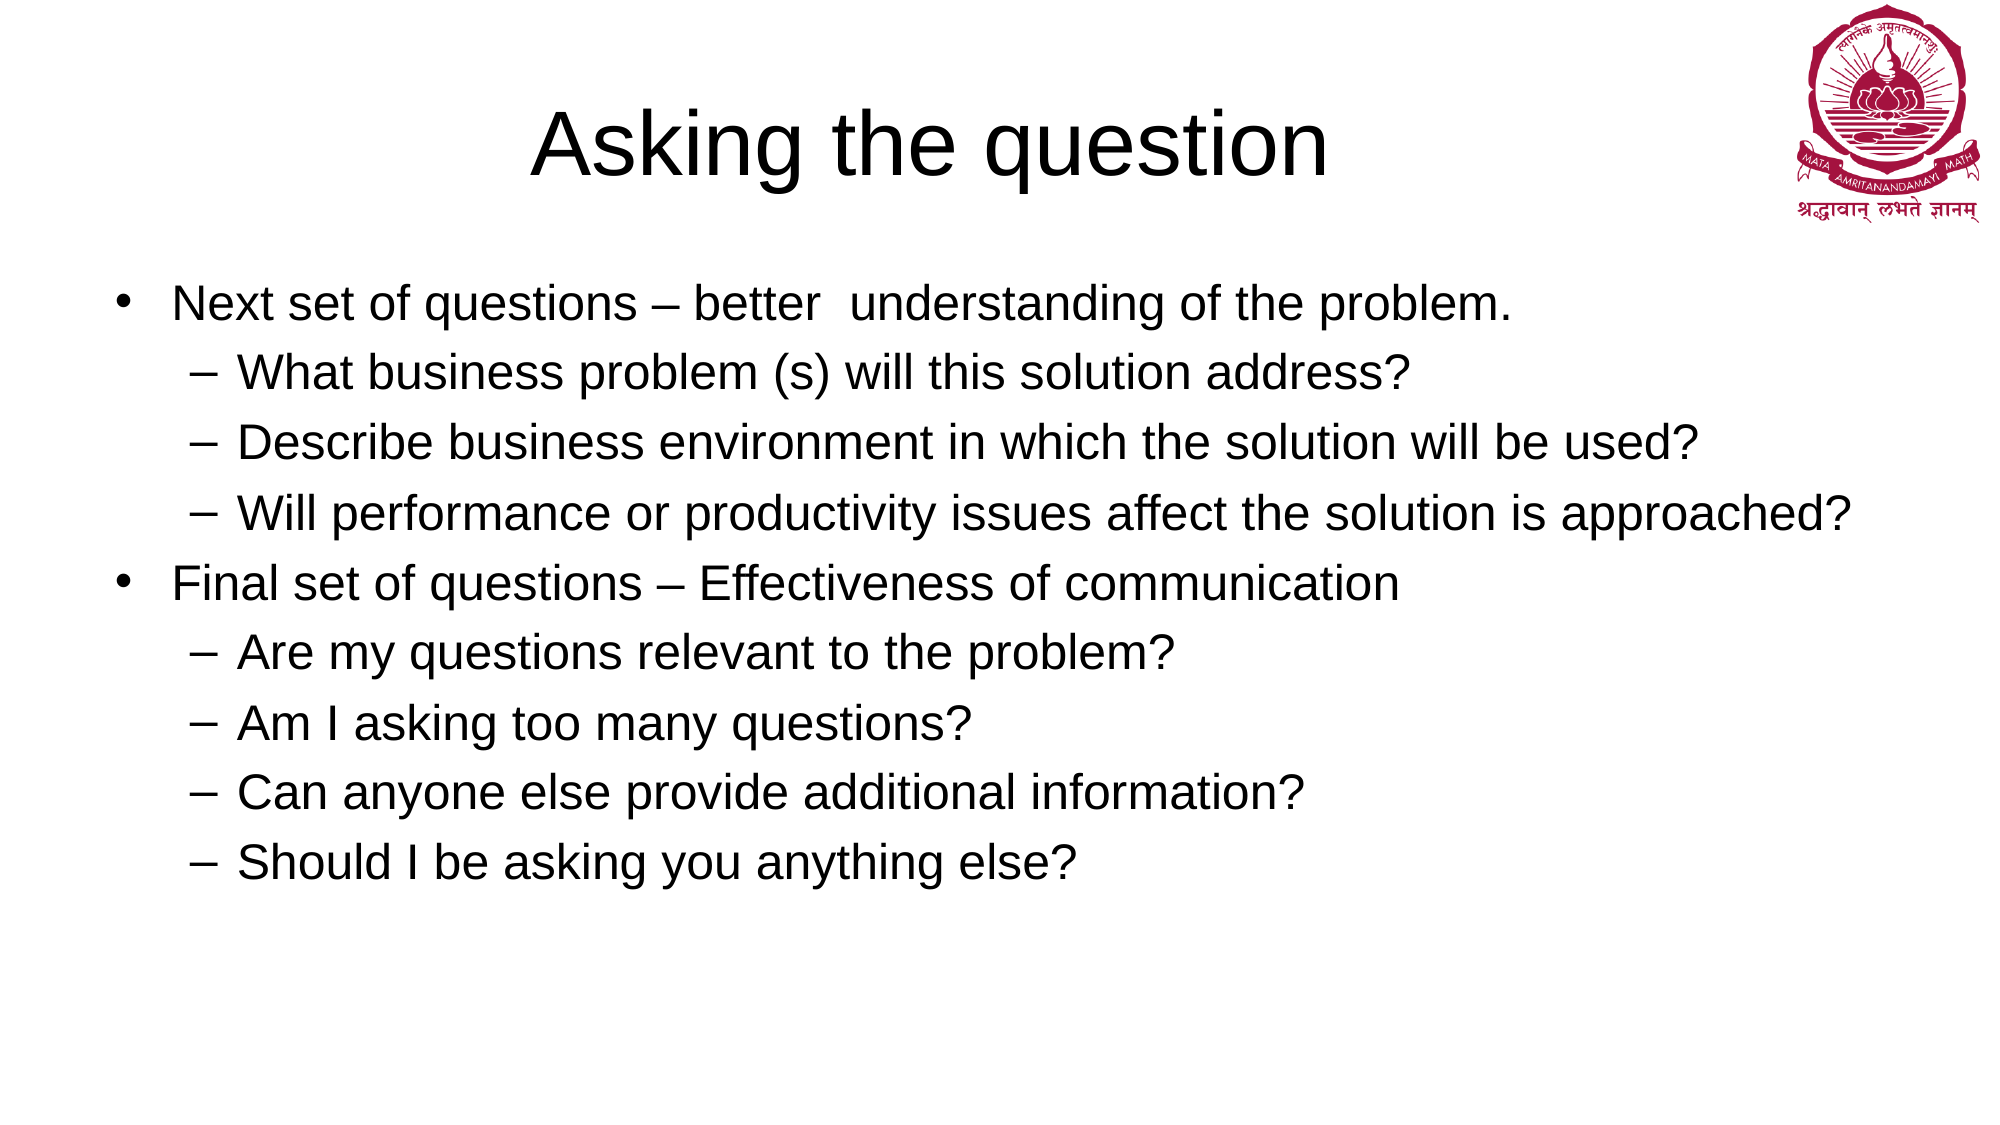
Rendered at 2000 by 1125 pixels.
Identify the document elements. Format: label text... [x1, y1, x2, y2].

picture [1776, 1, 2000, 225]
title Asking the question [99, 45, 1763, 233]
list Next set of questions – better understanding of the problem. What business problem (s) will this solution address? Describe business environment in which the solution will be used? Will performance or productivity issues affect the solution is approached? Final set of questions – Effectiveness of communication Are my questions relevant to the problem? Am I asking too many questions? Can anyone else provide additional information? Should I be asking you anything else? [99, 262, 1900, 1005]
